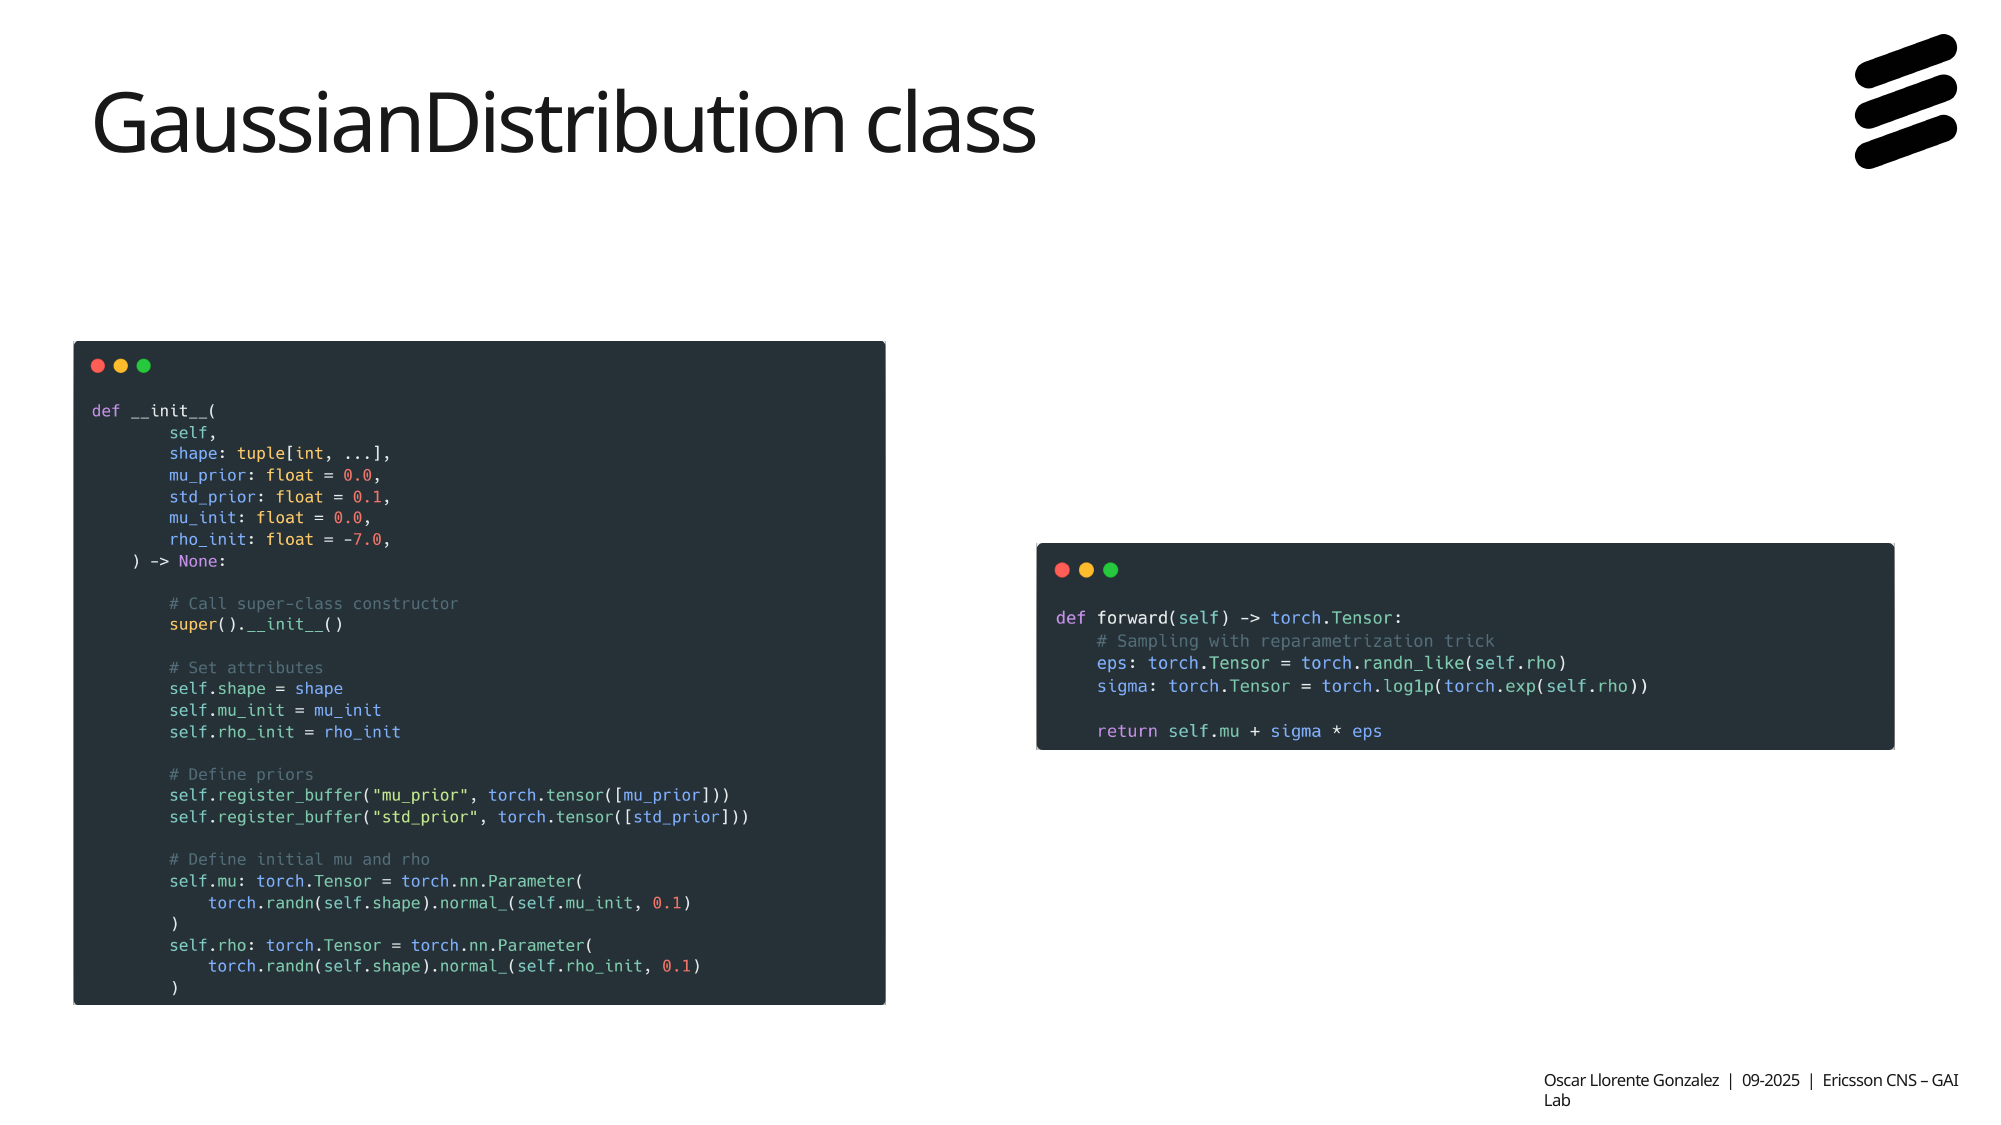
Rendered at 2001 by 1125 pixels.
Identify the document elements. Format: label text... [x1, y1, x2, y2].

picture [1838, 34, 1974, 169]
title GaussianDistribution class [78, 77, 1805, 256]
picture [72, 340, 886, 1005]
picture [1036, 543, 1895, 750]
